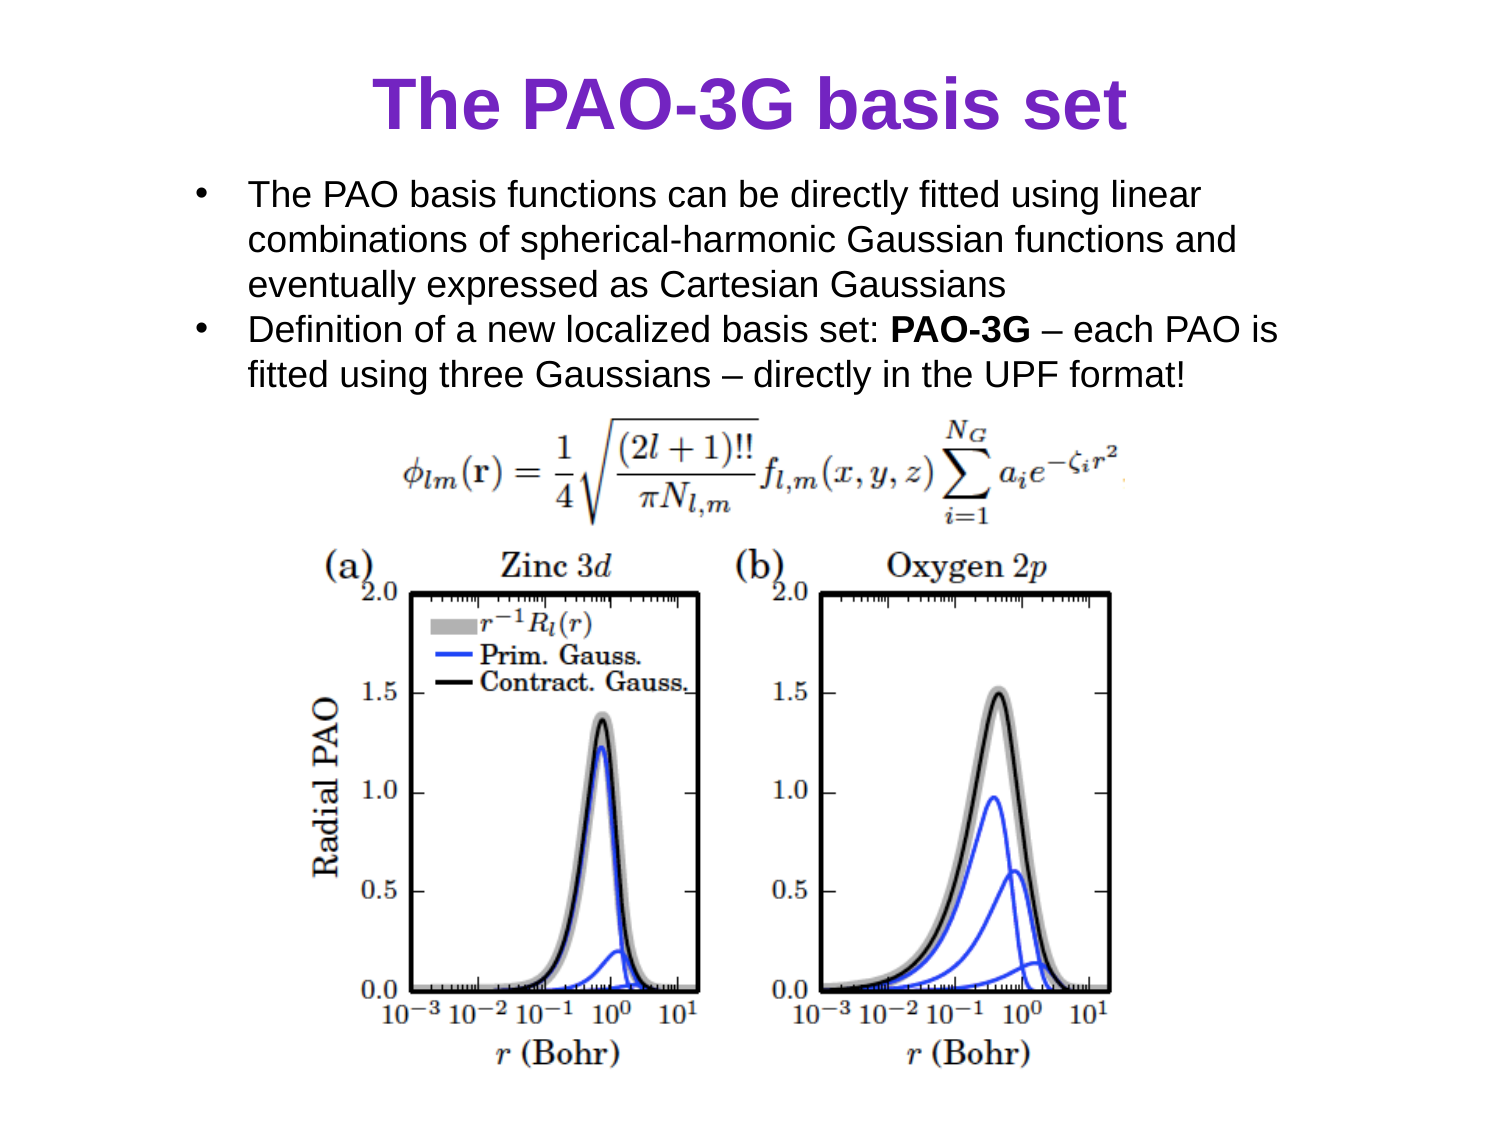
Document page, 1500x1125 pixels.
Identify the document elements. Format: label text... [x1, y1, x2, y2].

picture [299, 401, 1151, 1088]
title The PAO-3G basis set [111, 49, 1388, 151]
text_box The PAO basis functions can be directly fitted using linear combinations of spherical-harmonic Gaussian functions and eventually expressed as Cartesian Gaussians Definition of a new localized basis set: PAO-3G – each PAO is fitted using three Gaussians – directly in the UPF format! [187, 162, 1363, 403]
